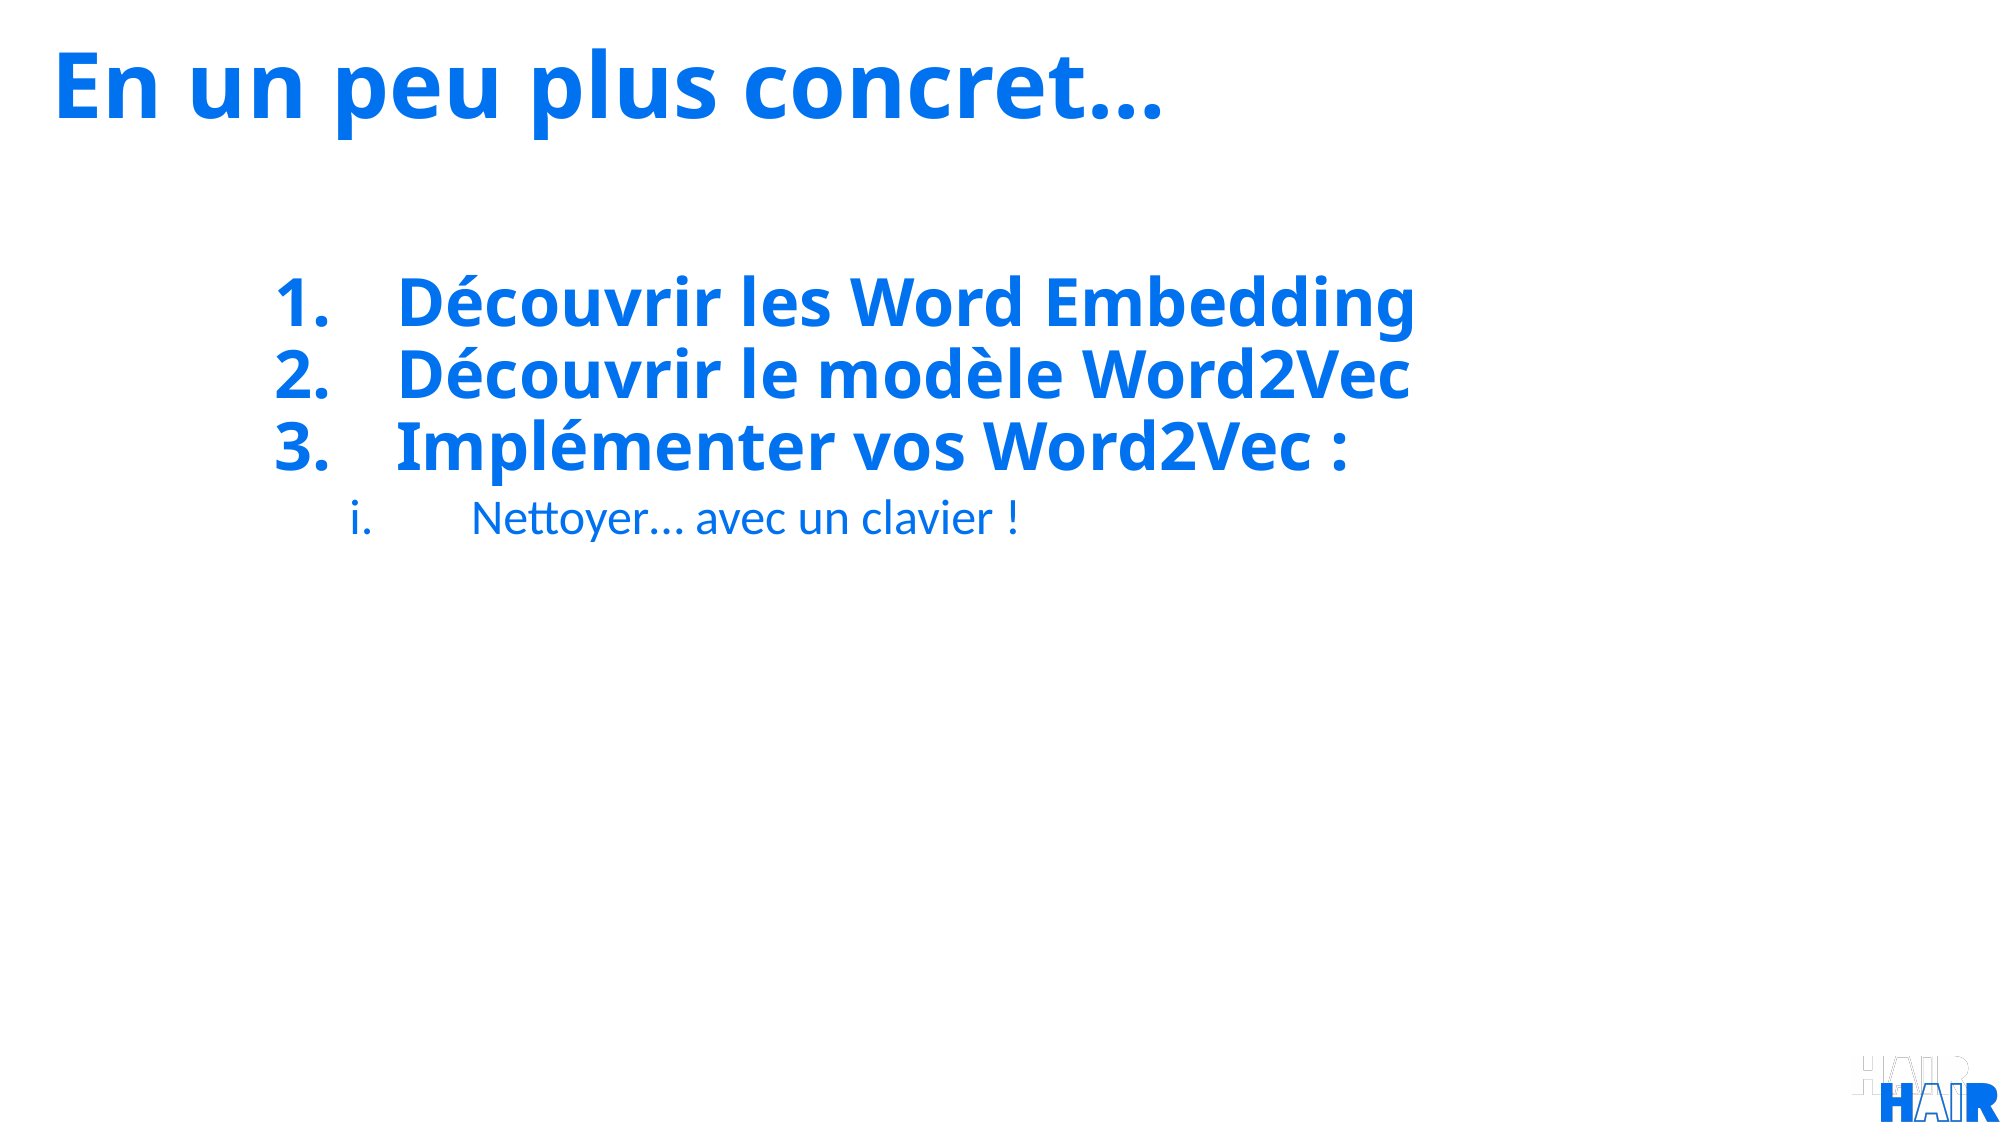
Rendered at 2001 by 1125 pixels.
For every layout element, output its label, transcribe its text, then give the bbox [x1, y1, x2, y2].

text_box En un peu plus concret… [36, 27, 1762, 150]
picture [1852, 1056, 2000, 1122]
text_box Découvrir les Word Embedding Découvrir le modèle Word2Vec Implémenter vos Word2Vec : Nettoyer… avec un clavier ! [259, 261, 1741, 1008]
